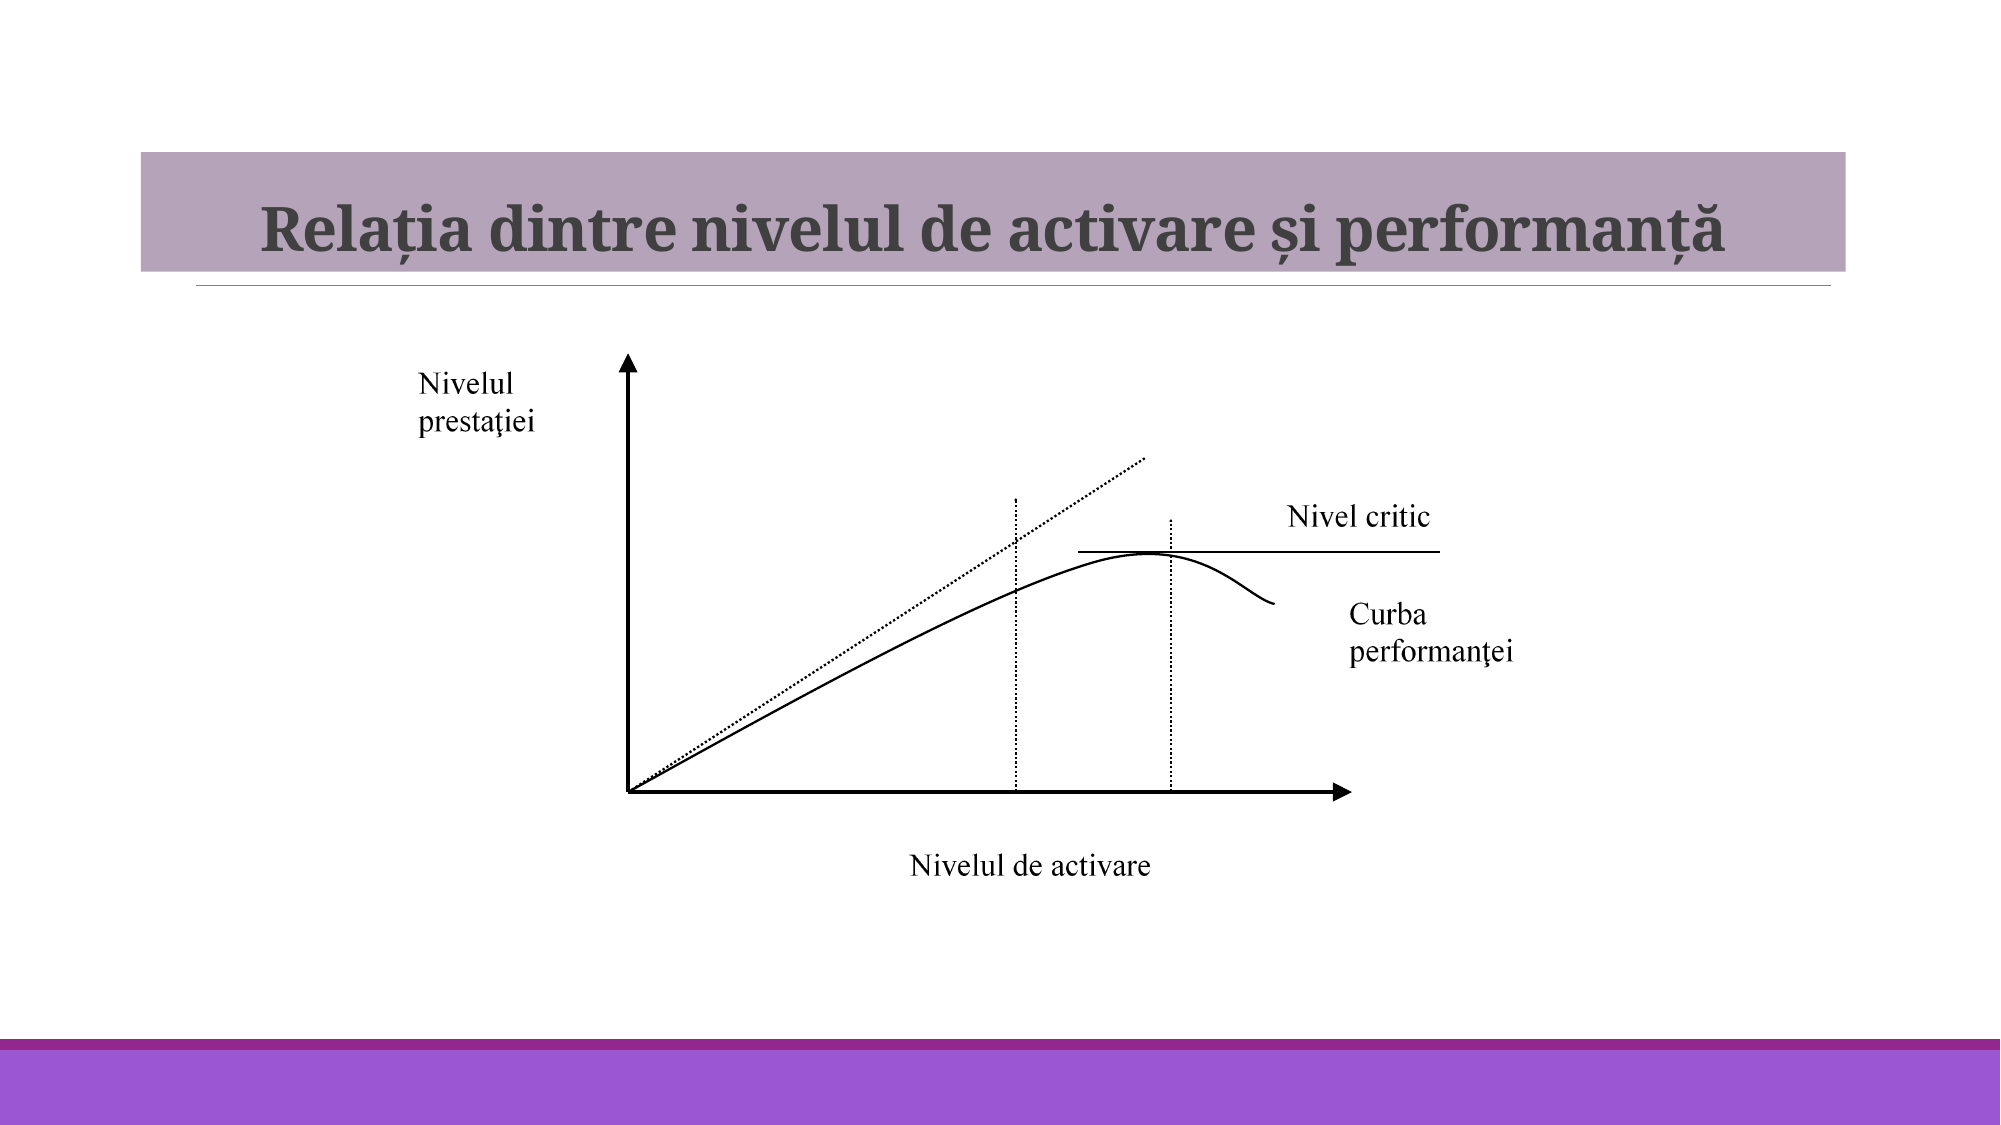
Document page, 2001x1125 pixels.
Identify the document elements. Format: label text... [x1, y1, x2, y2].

title Relația dintre nivelul de activare și performanță [140, 152, 1846, 272]
picture [270, 346, 1716, 921]
